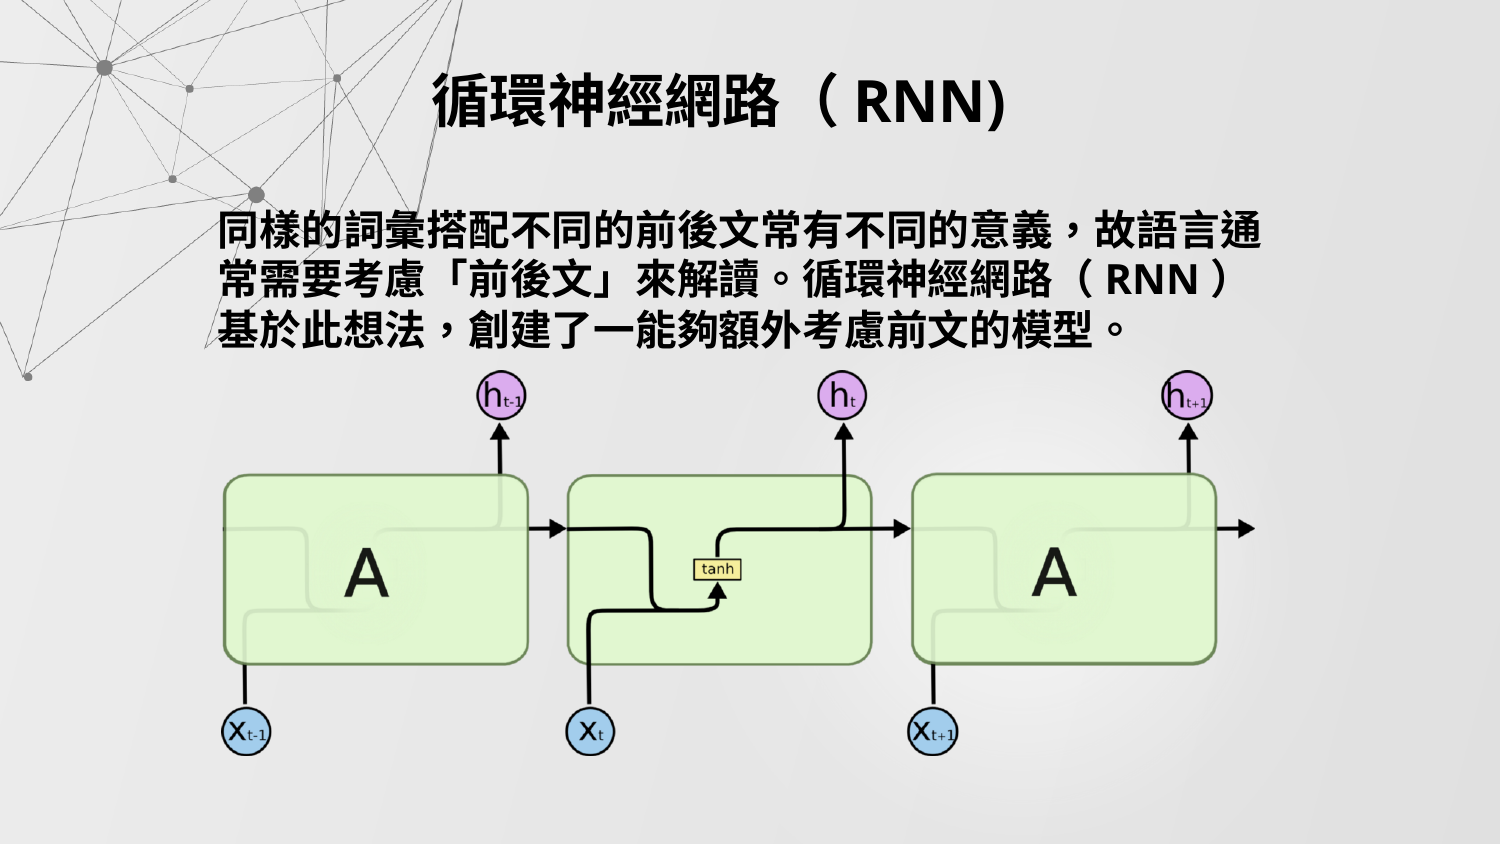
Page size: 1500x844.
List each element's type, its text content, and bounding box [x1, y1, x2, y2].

picture [0, 0, 1500, 844]
title 循環神經網路（RNN) [291, 49, 1147, 205]
subtitle 同樣的詞彙搭配不同的前後文常有不同的意義，故語言通常需要考慮「前後文」來解讀。循環神經網路（RNN）基於此想法，創建了一能夠額外考慮前文的模型。 [202, 188, 1279, 795]
